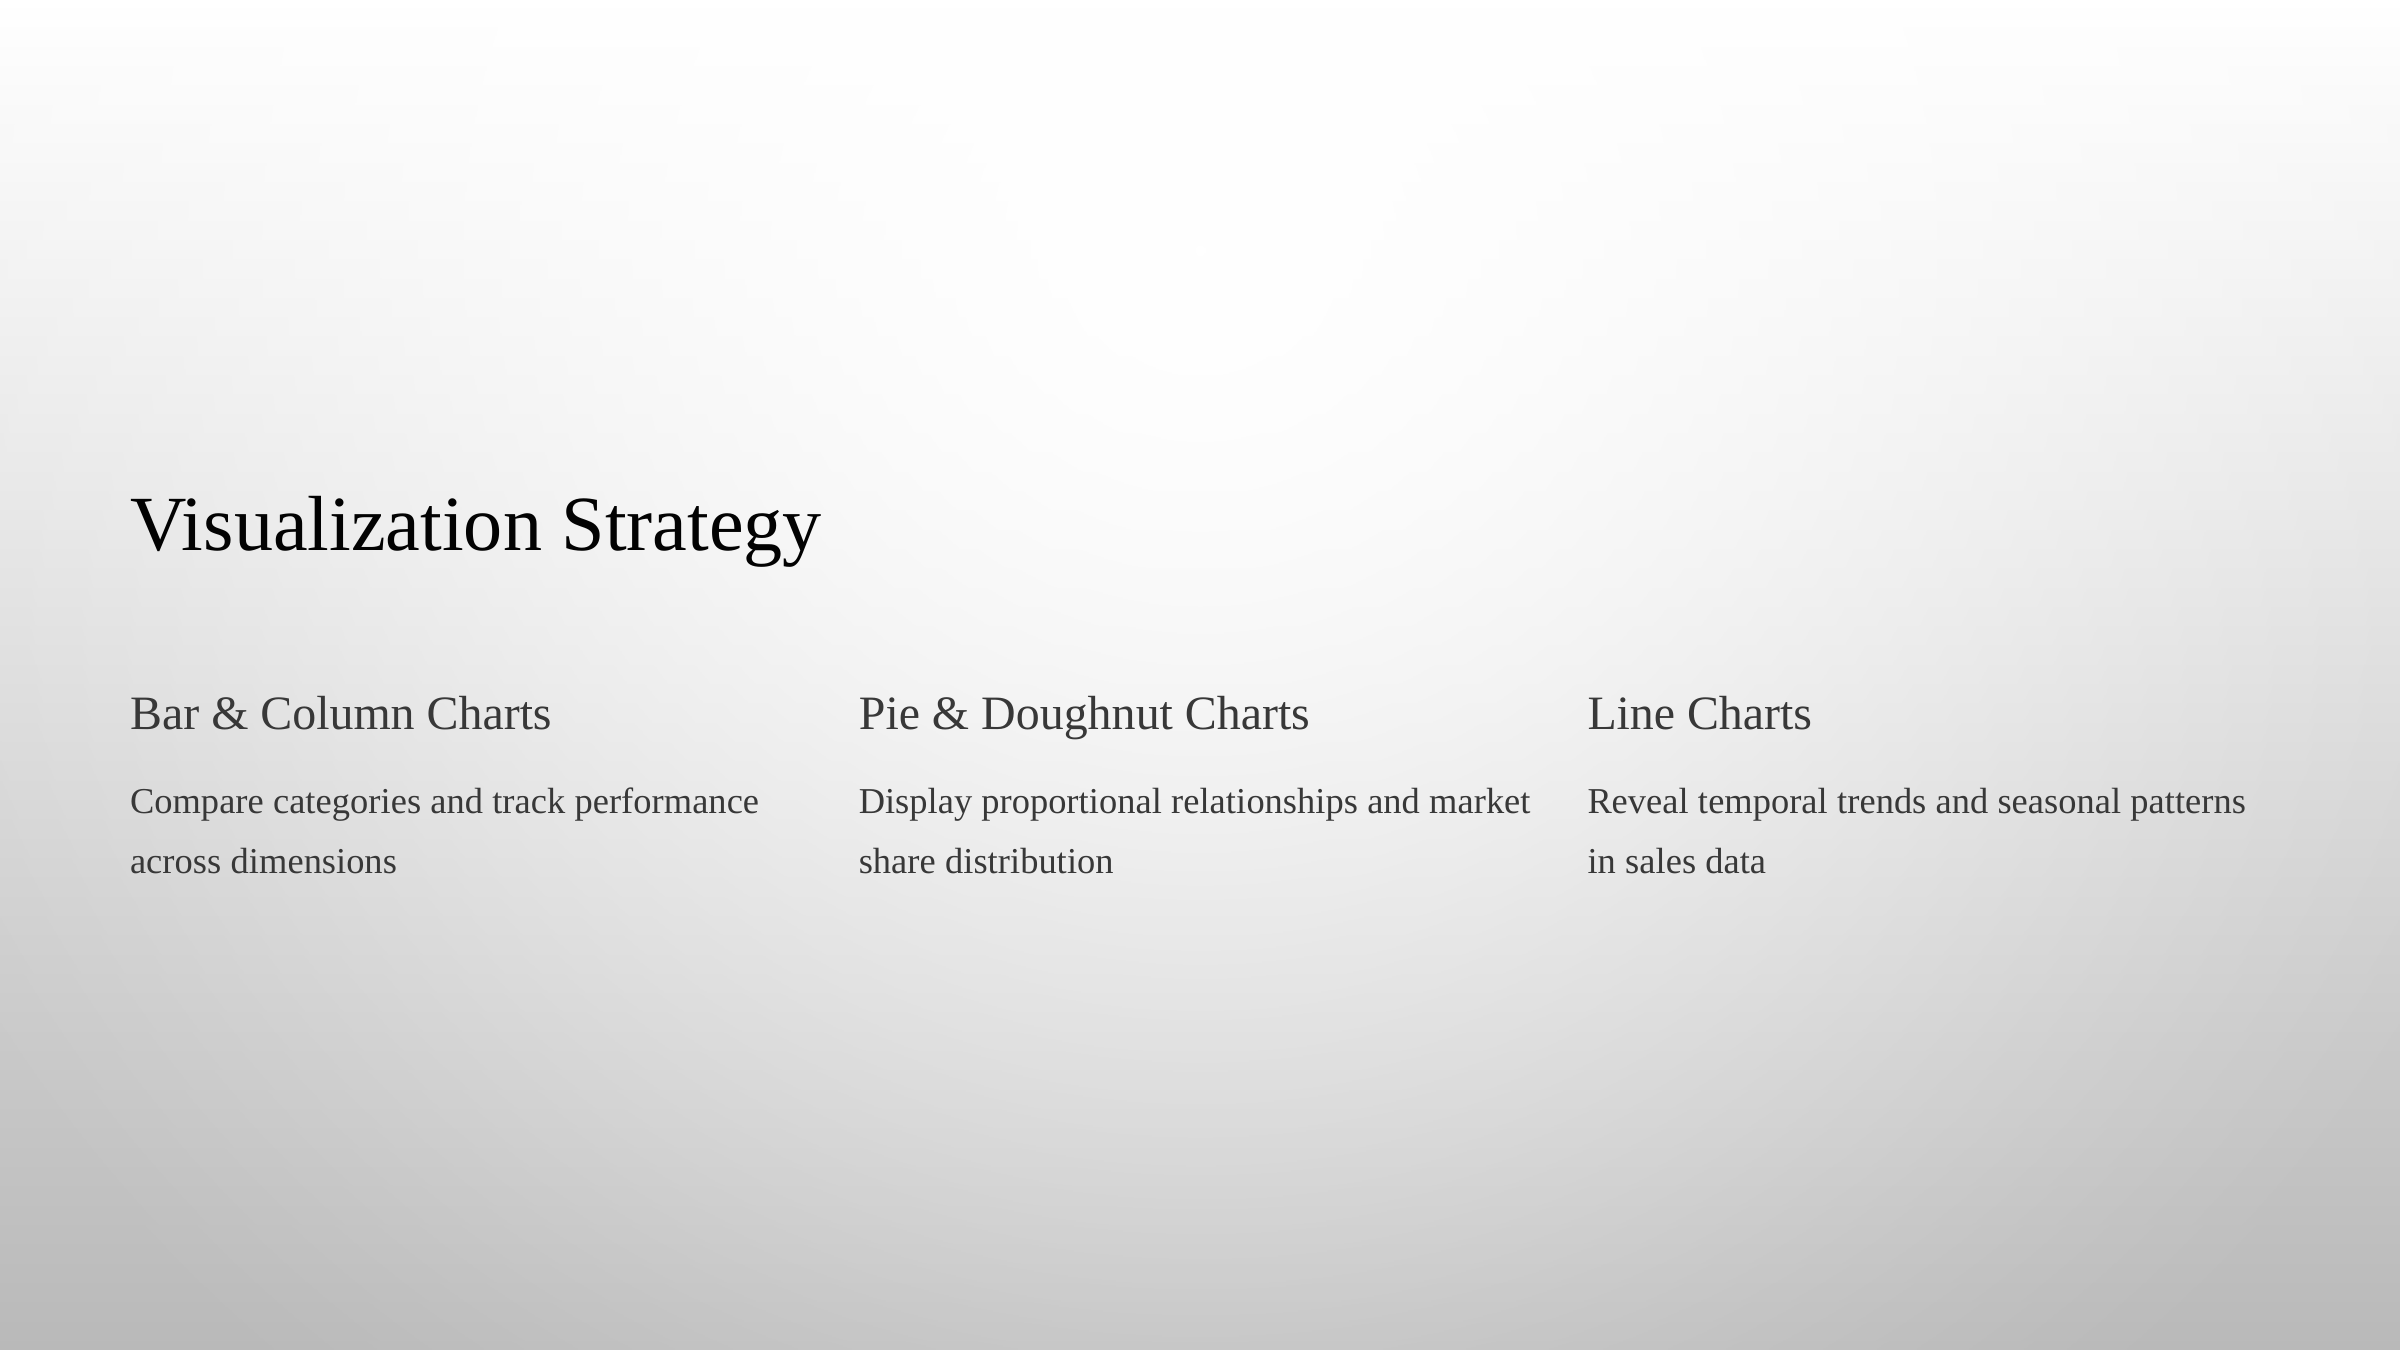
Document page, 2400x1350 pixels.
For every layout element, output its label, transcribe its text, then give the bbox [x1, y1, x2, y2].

text_box Pie & Doughnut Charts [858, 678, 1367, 740]
text_box Line Charts [1587, 678, 2076, 740]
text_box Compare categories and track performance across dimensions [130, 761, 813, 881]
text_box Bar & Column Charts [130, 678, 619, 740]
text_box Display proportional relationships and market share distribution [858, 761, 1541, 881]
text_box Reveal temporal trends and seasonal patterns in sales data [1587, 761, 2270, 881]
picture [0, 0, 2400, 1350]
text_box Visualization Strategy [130, 469, 912, 567]
